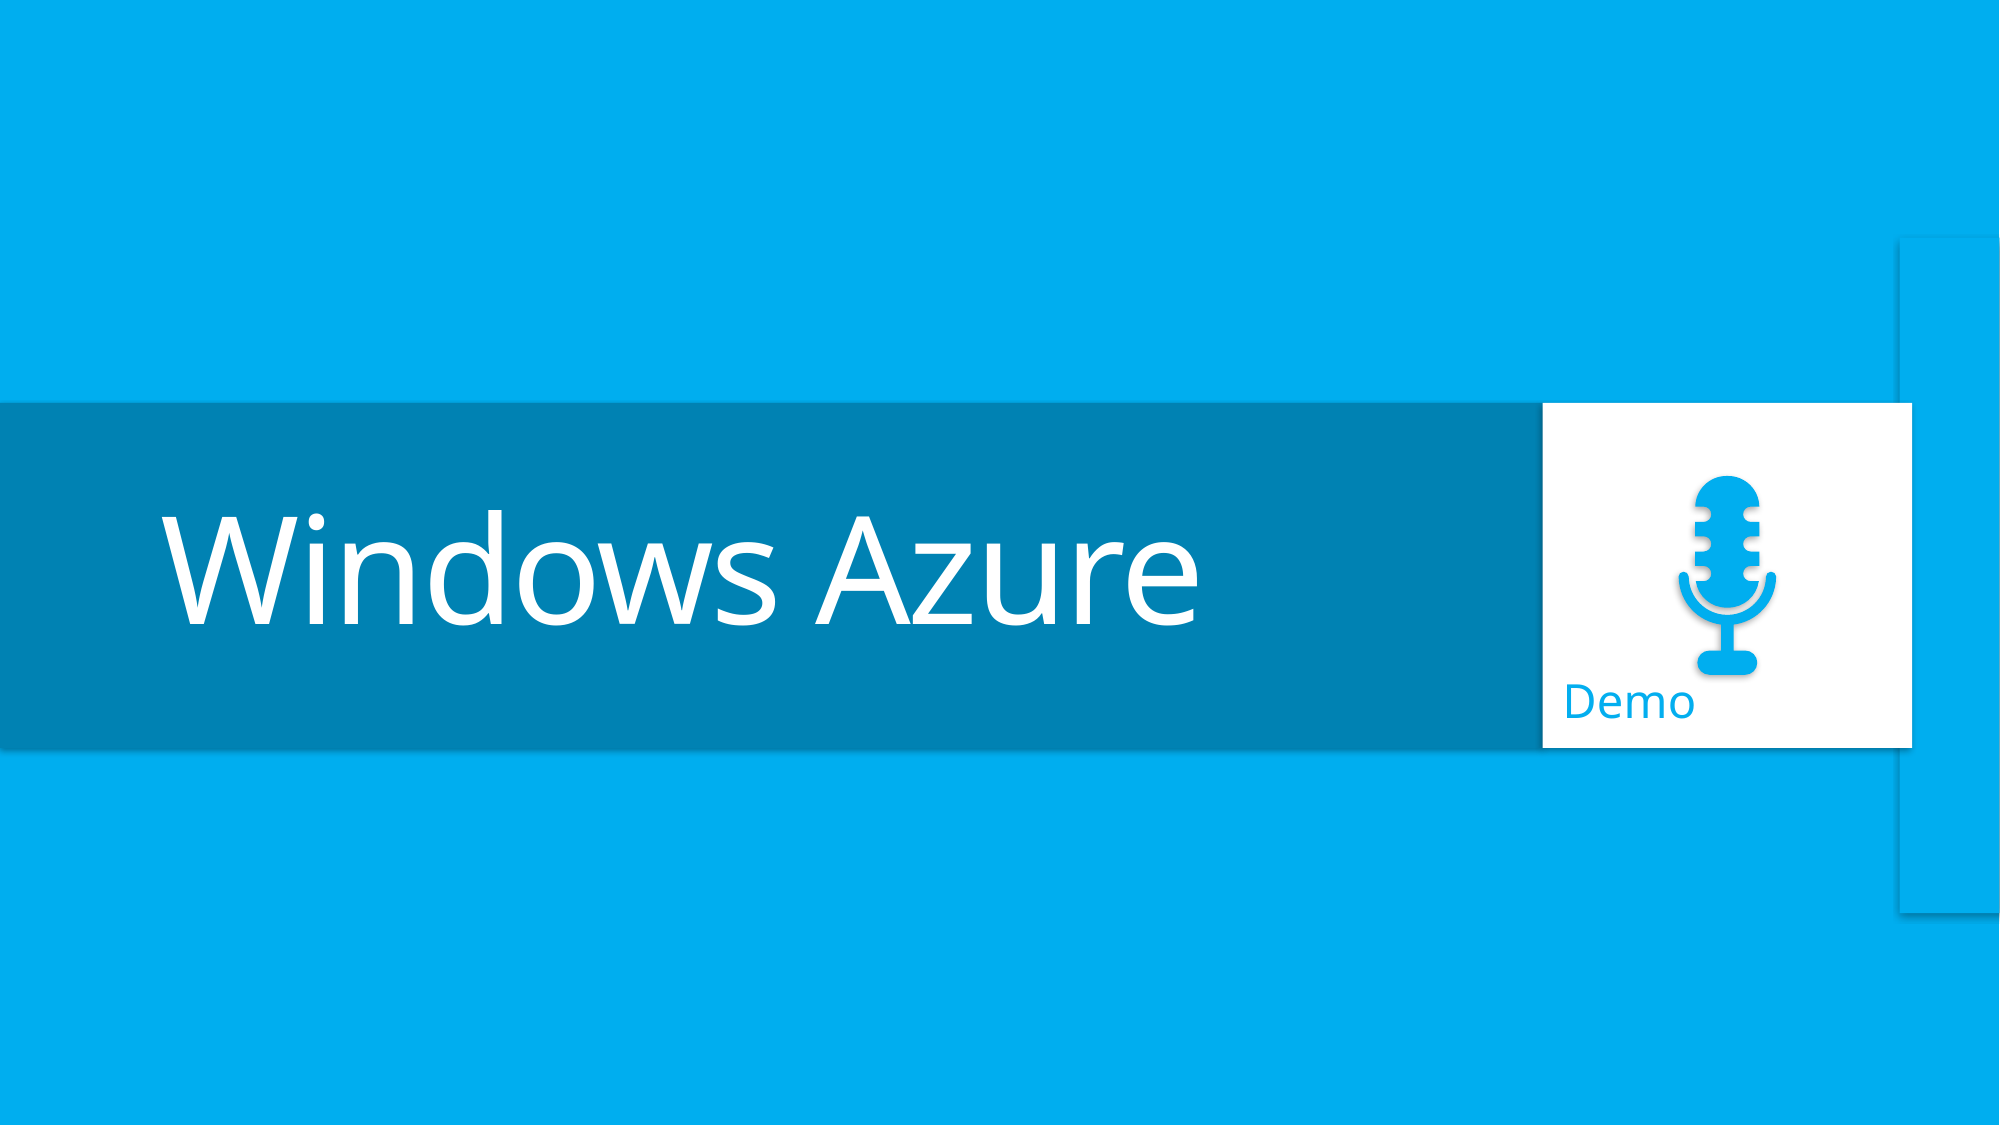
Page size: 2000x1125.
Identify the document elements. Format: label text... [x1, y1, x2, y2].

title Windows Azure [160, 493, 1535, 658]
text_box [0, 402, 1536, 749]
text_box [1542, 237, 2000, 914]
